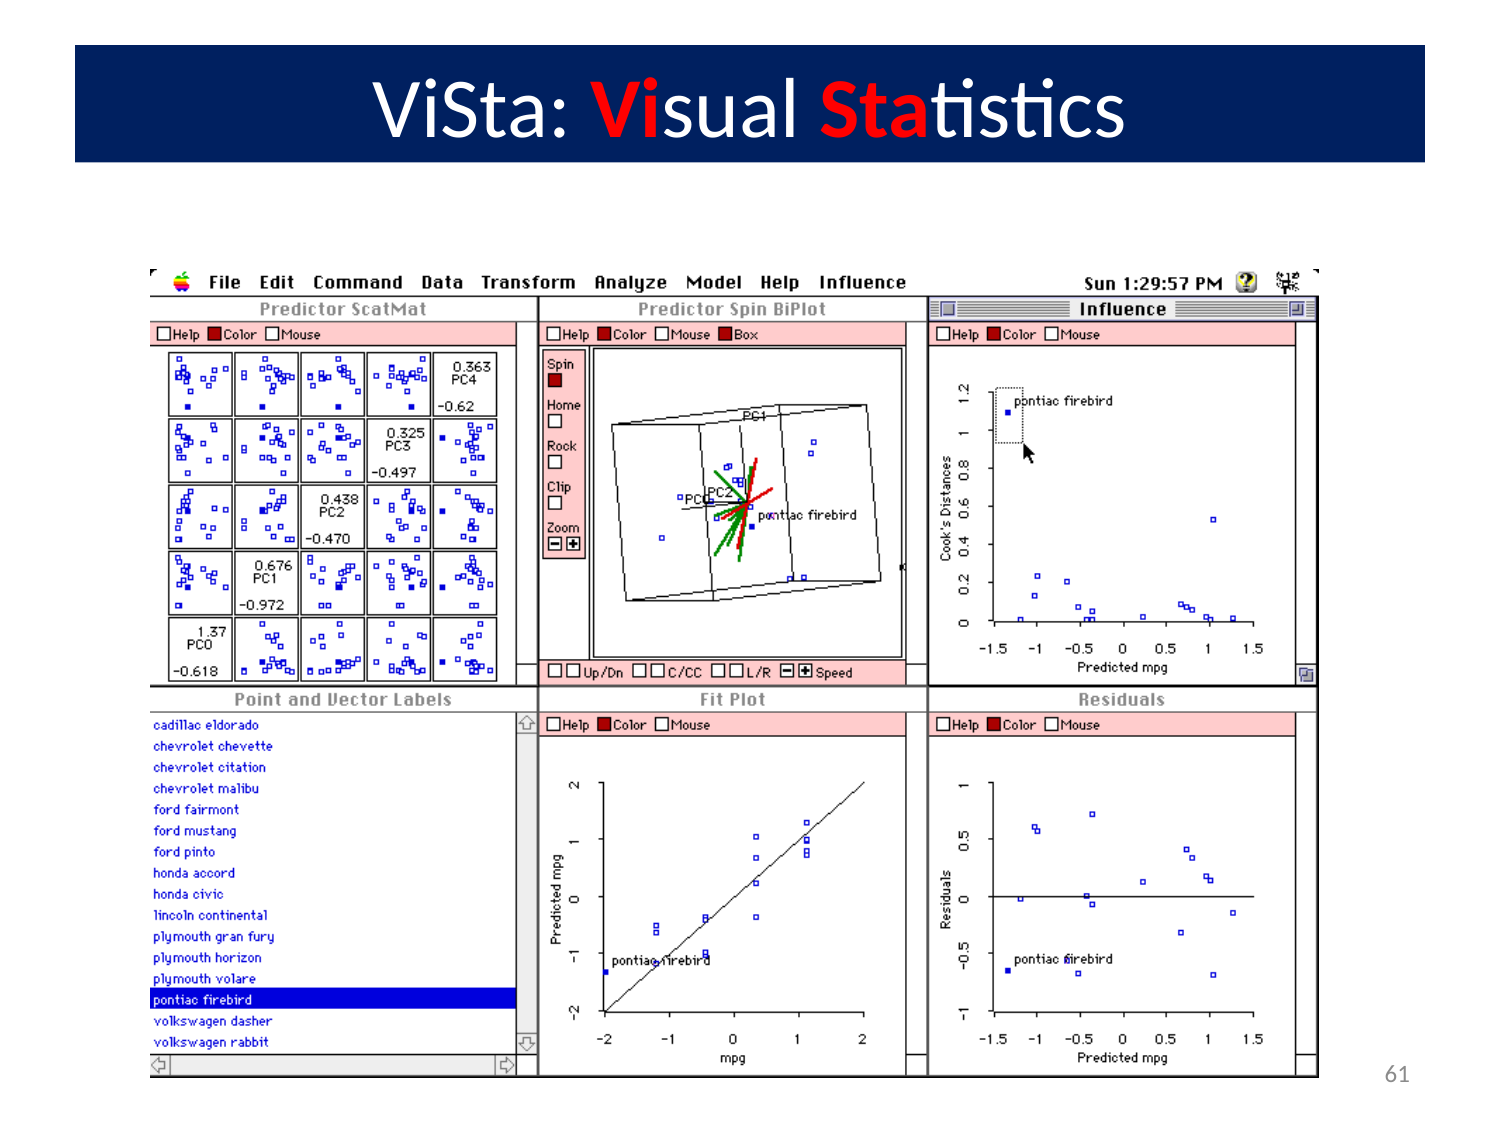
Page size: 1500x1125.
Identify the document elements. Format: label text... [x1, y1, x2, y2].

title ViSta: Visual Statistics [75, 45, 1425, 163]
picture [149, 269, 1319, 1078]
slide_number 61 [1074, 1042, 1425, 1103]
